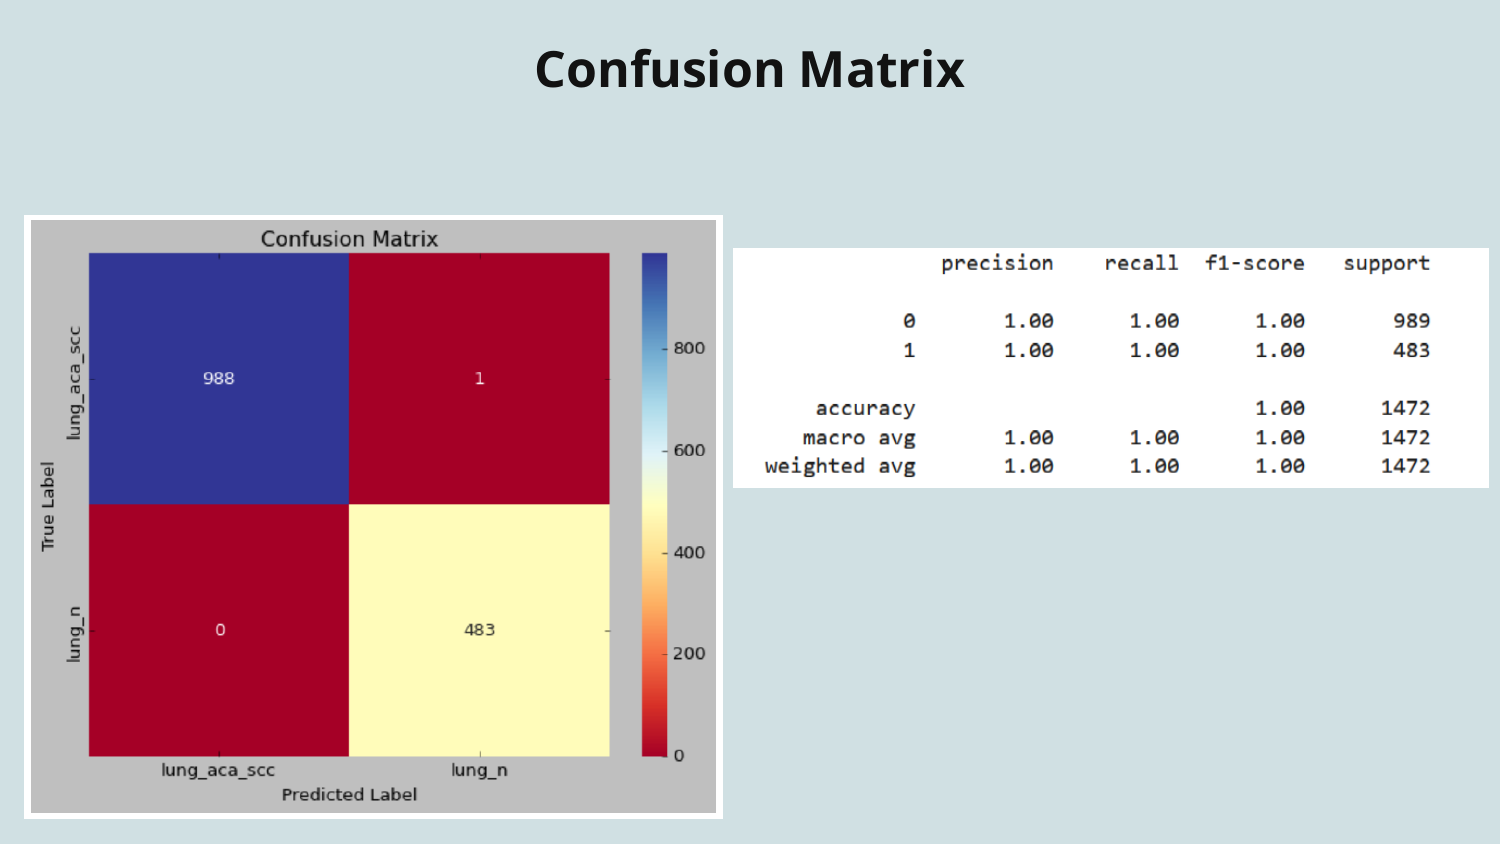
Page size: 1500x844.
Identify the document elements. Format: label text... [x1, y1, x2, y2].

picture [733, 248, 1489, 488]
picture [24, 215, 723, 819]
list Confusion Matrix [0, 32, 1500, 103]
